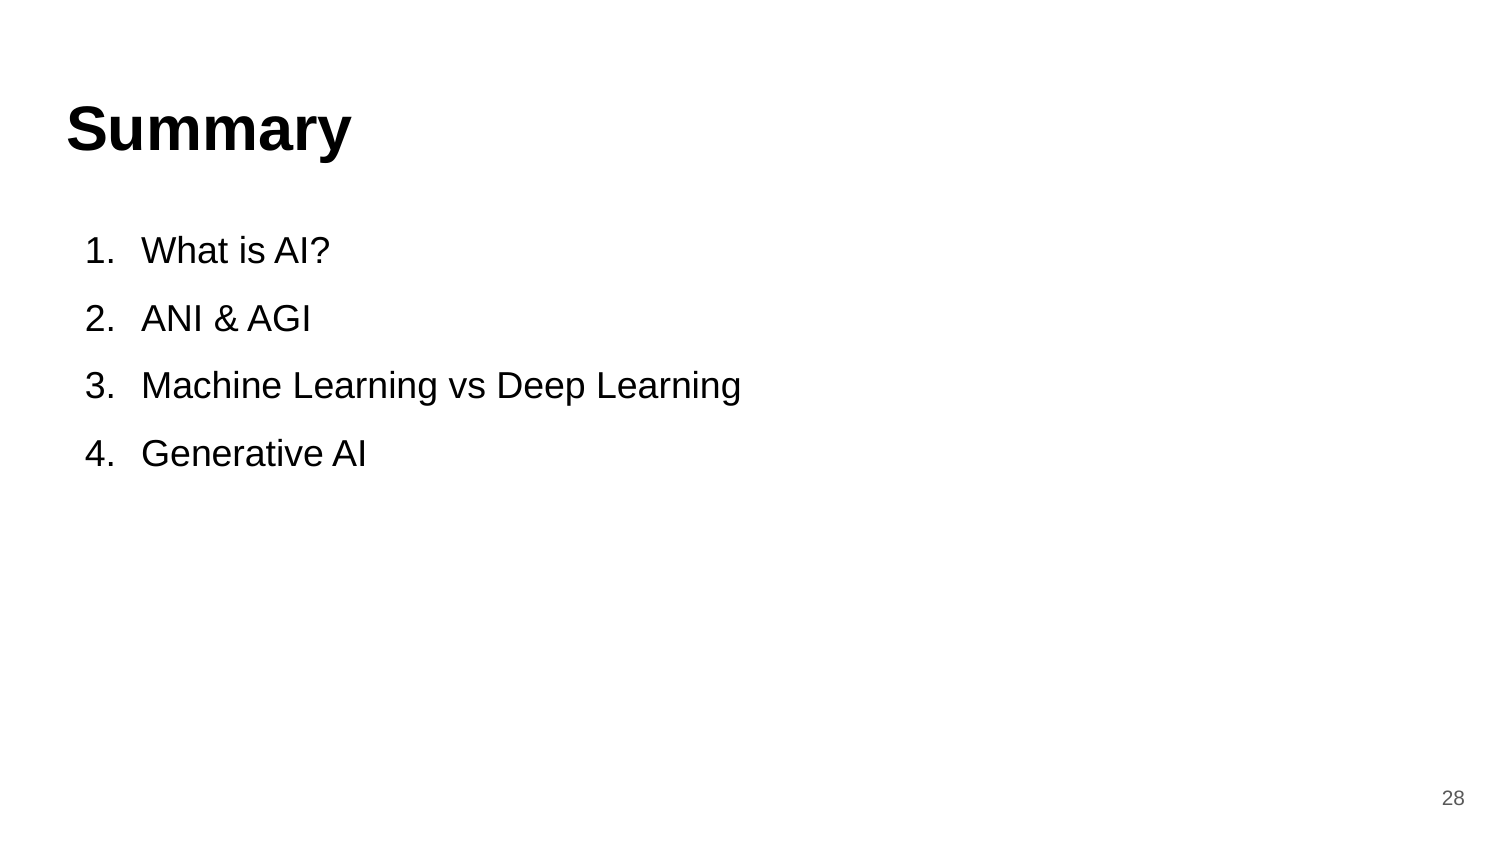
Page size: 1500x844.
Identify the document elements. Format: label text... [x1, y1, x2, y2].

slide_number ‹#› [1389, 764, 1480, 830]
list What is AI? ANI & AGI Machine Learning vs Deep Learning Generative AI [51, 189, 1449, 750]
title Summary [51, 72, 1449, 167]
